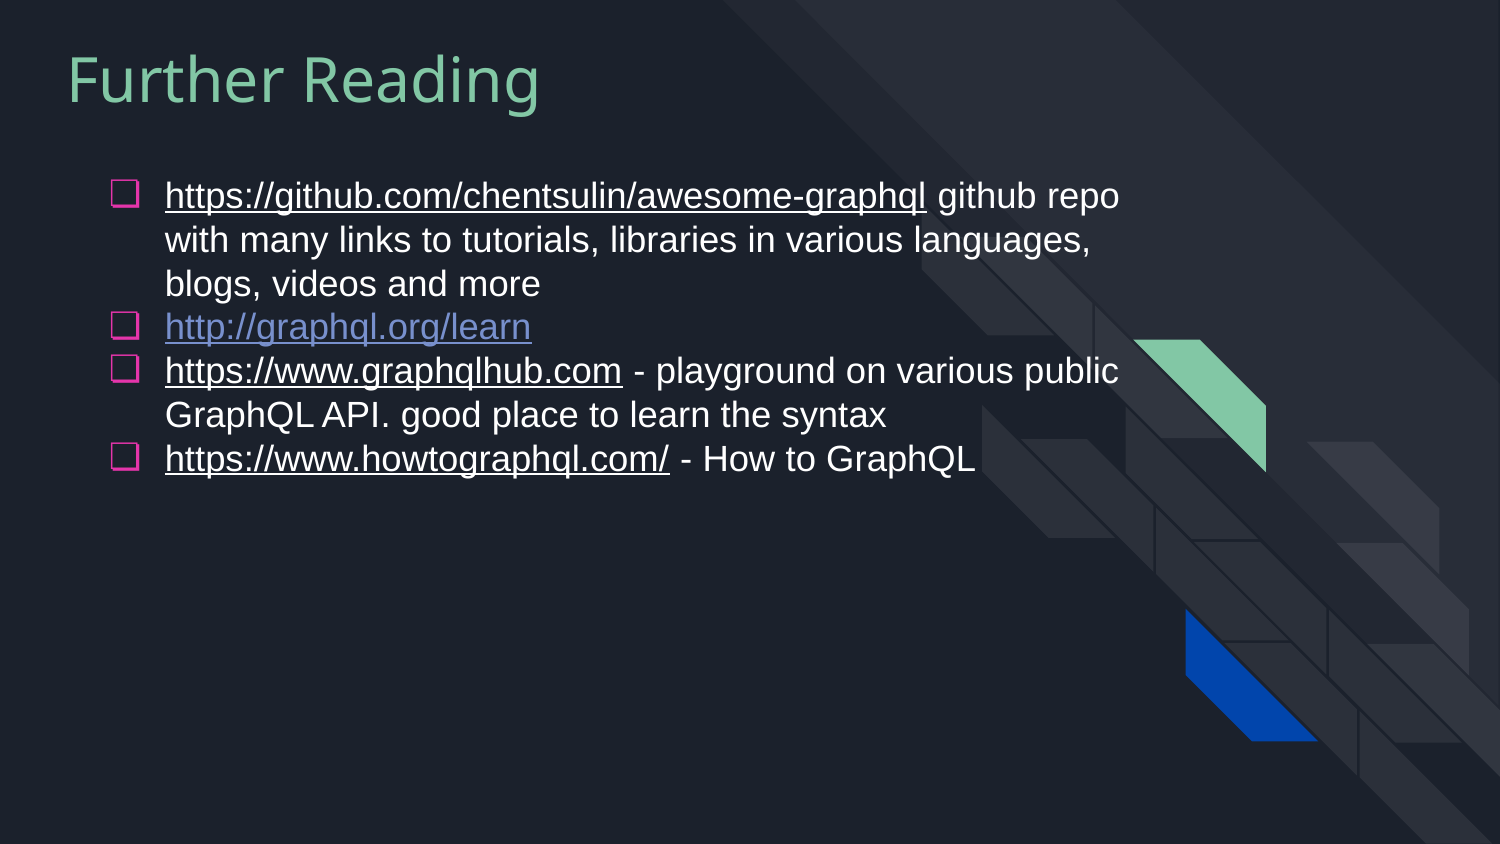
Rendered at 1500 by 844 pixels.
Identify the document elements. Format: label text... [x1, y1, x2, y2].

title Further Reading [51, 25, 1449, 148]
text_box https://github.com/chentsulin/awesome-graphql github repo with many links to tutorials, libraries in various languages, blogs, videos and more http://graphql.org/learn https://www.graphqlhub.com - playground on various public GraphQL API. good place to learn the syntax https://www.howtographql.com/ - How to GraphQL [74, 157, 1175, 844]
